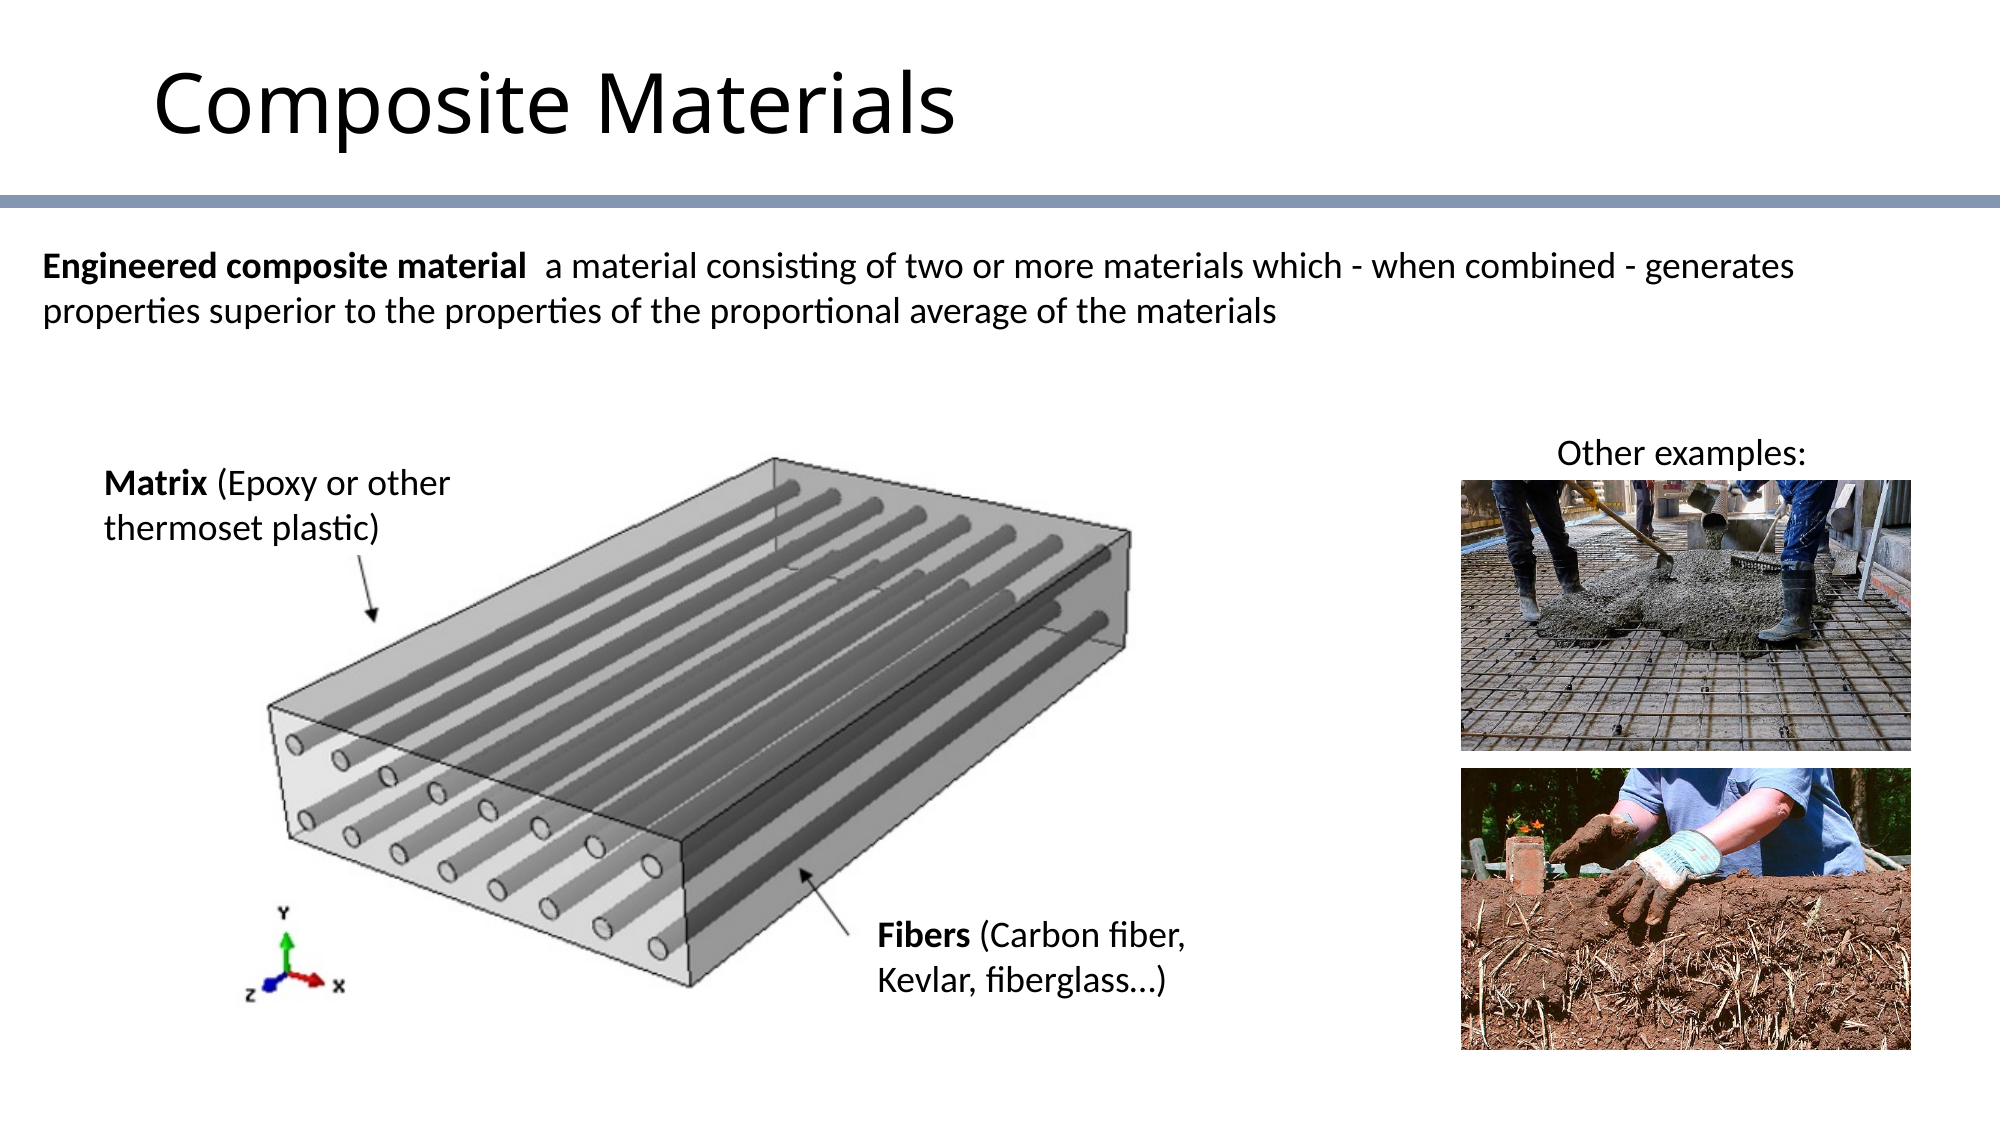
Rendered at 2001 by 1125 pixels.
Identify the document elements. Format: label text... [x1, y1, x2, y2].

title Composite Materials [137, 29, 1863, 185]
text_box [89, 450, 1274, 1009]
text_box Other examples: [1542, 420, 1823, 480]
picture [1460, 480, 1911, 751]
picture [1460, 768, 1911, 1050]
